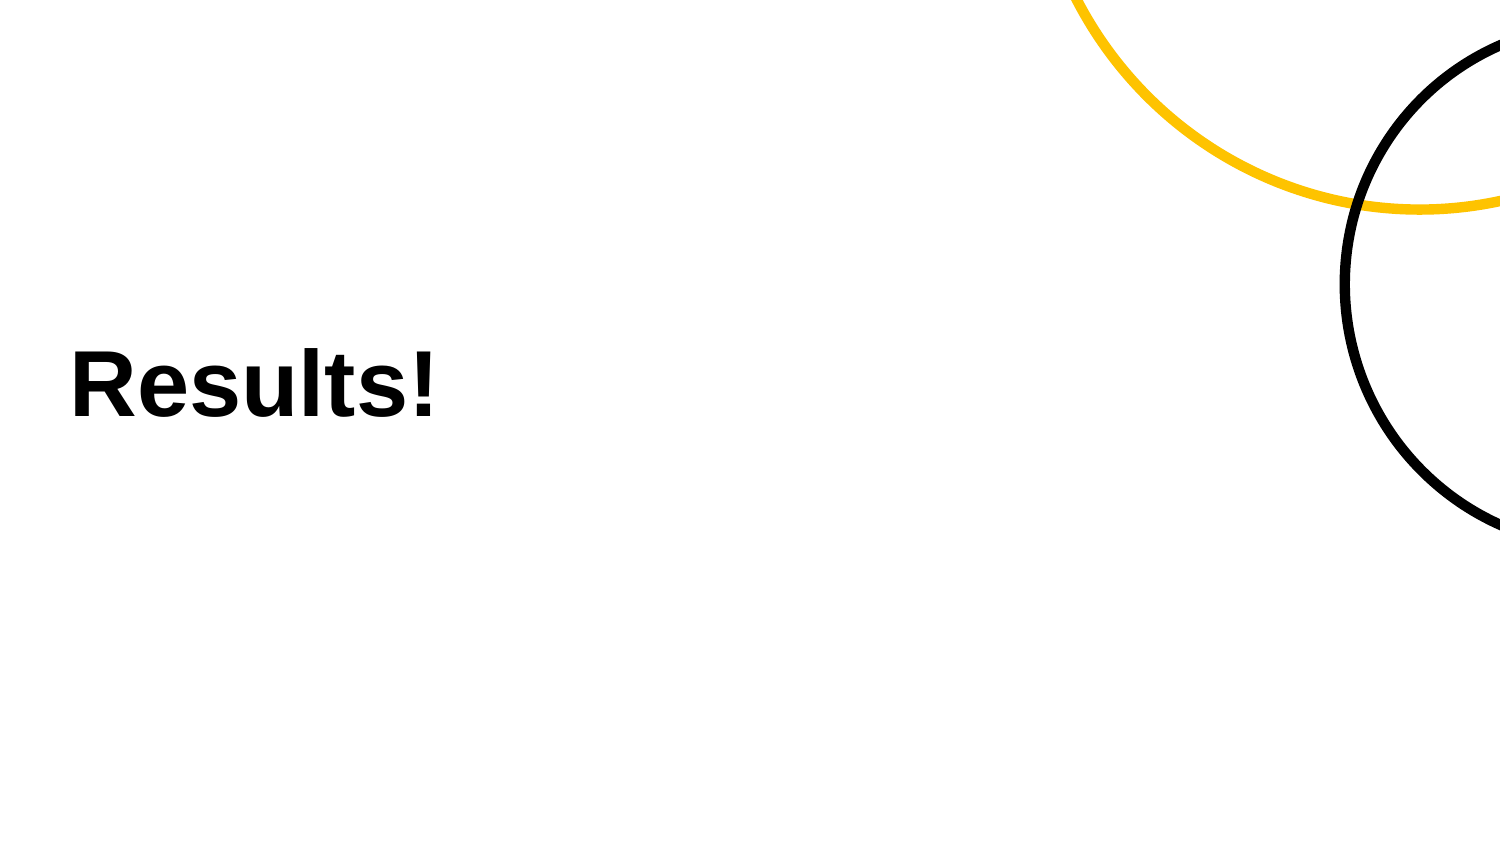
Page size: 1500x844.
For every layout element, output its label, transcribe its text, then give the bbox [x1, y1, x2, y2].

title Results! [58, 338, 1017, 456]
